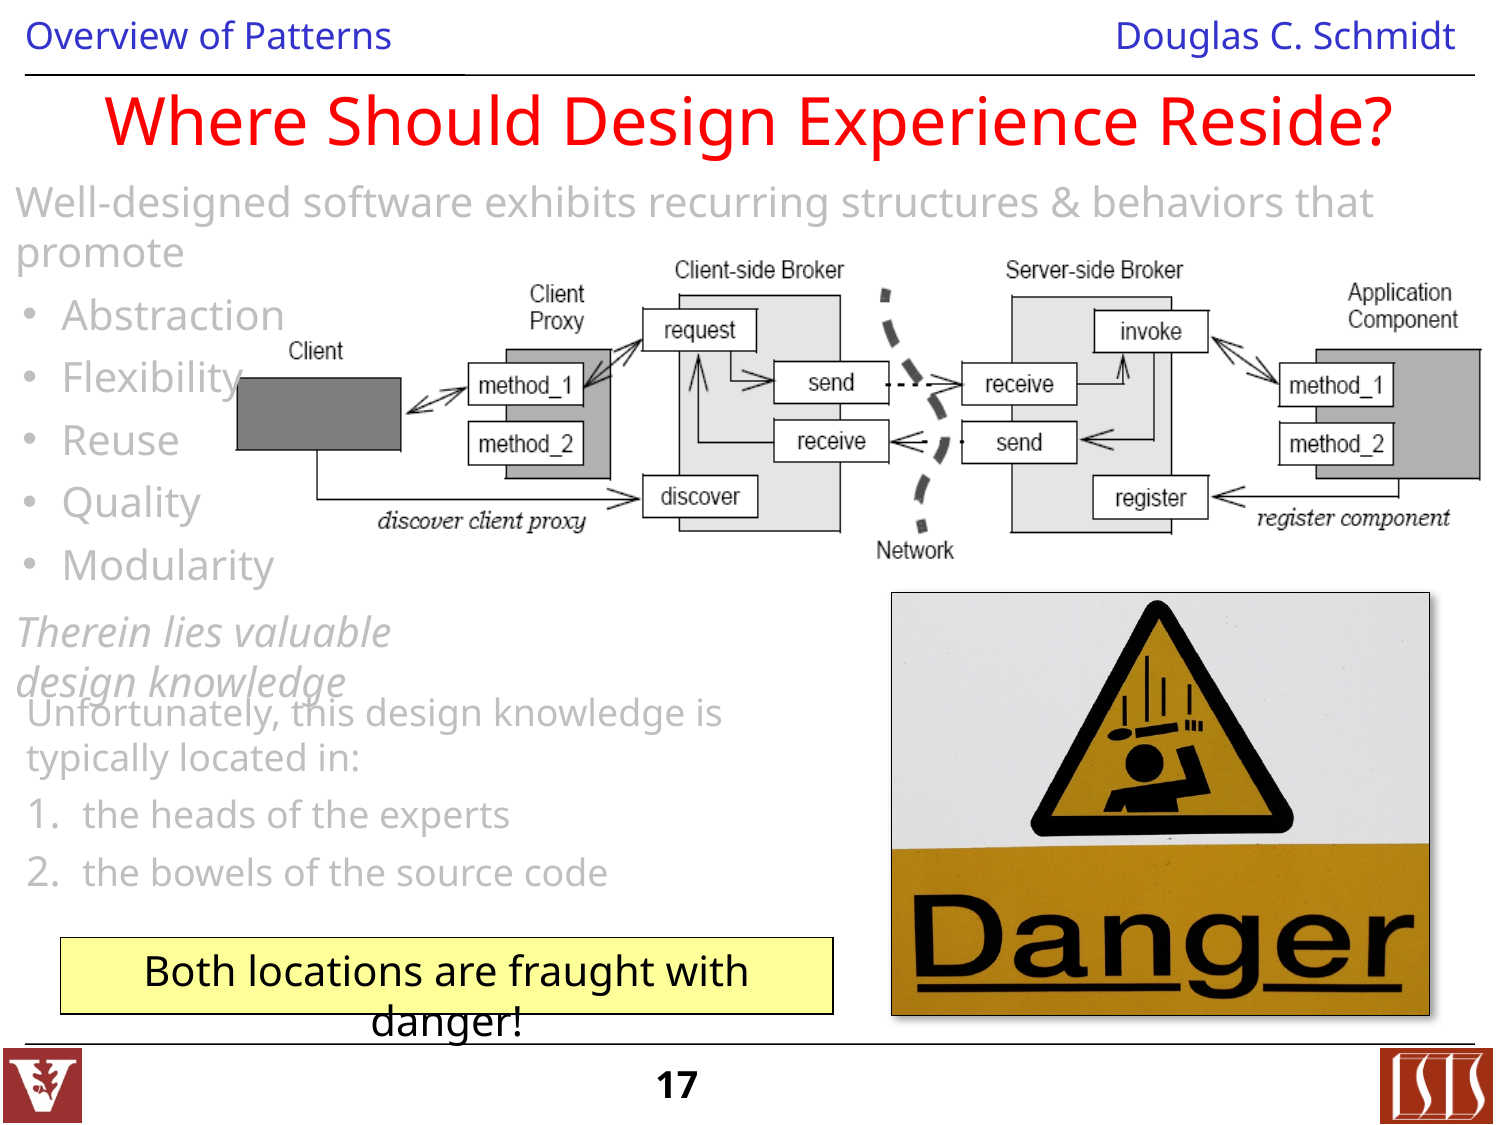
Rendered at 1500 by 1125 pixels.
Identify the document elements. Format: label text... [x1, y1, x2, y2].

picture [1380, 1048, 1493, 1124]
picture [890, 591, 1431, 1016]
text_box Both locations are fraught with danger! [60, 937, 833, 1015]
title Where Should Design Experience Reside? [24, 87, 1476, 151]
picture [230, 235, 1500, 579]
text_box Unfortunately, this design knowledge is typically located in: the heads of the experts the bowels of the source code [11, 681, 764, 959]
list Well-designed software exhibits recurring structures & behaviors that promote Abstraction Flexibility Reuse Quality Modularity Therein lies valuable design knowledge [0, 168, 1500, 686]
picture [3, 1048, 82, 1123]
